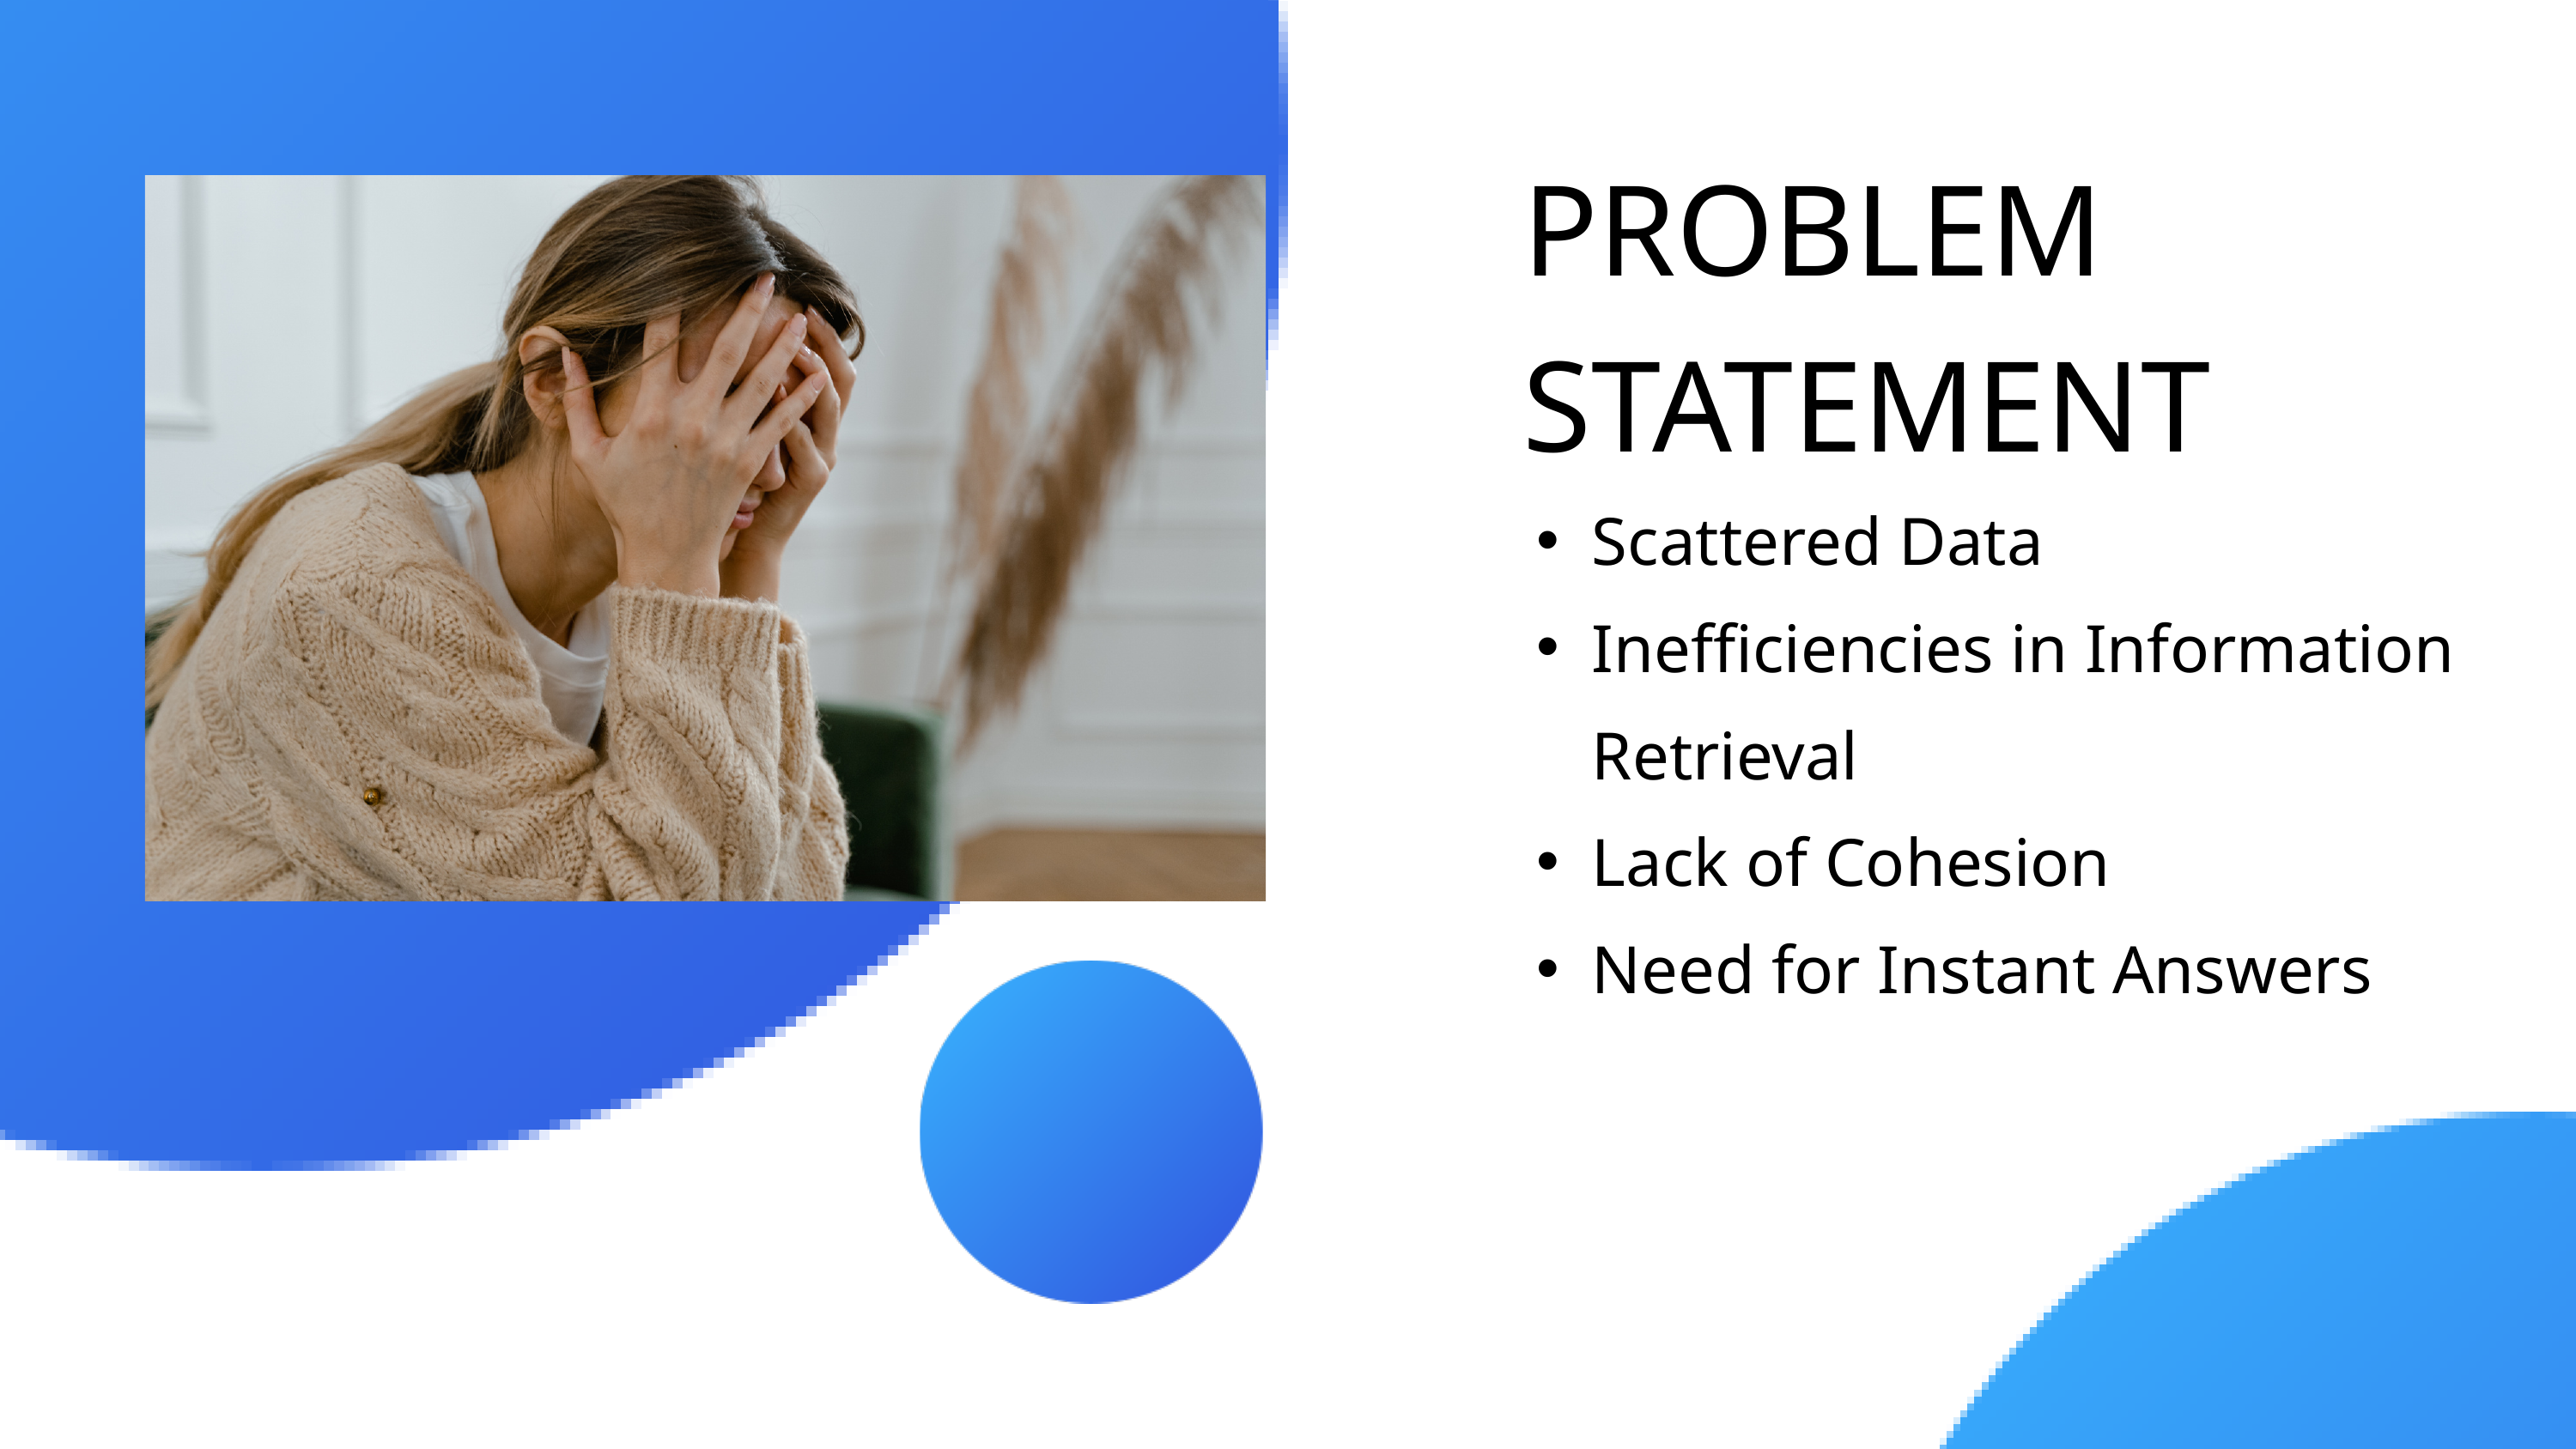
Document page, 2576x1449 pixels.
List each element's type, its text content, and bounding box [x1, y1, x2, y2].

text_box [1843, 1112, 2576, 1449]
text_box Scattered Data Inefficiencies in Information Retrieval Lack of Cohesion Need for Instant Answers [1480, 470, 2538, 1007]
text_box PROBLEM STATEMENT [1522, 125, 2372, 470]
text_box [920, 961, 1263, 1304]
text_box [0, 0, 1289, 1171]
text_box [144, 175, 1267, 902]
